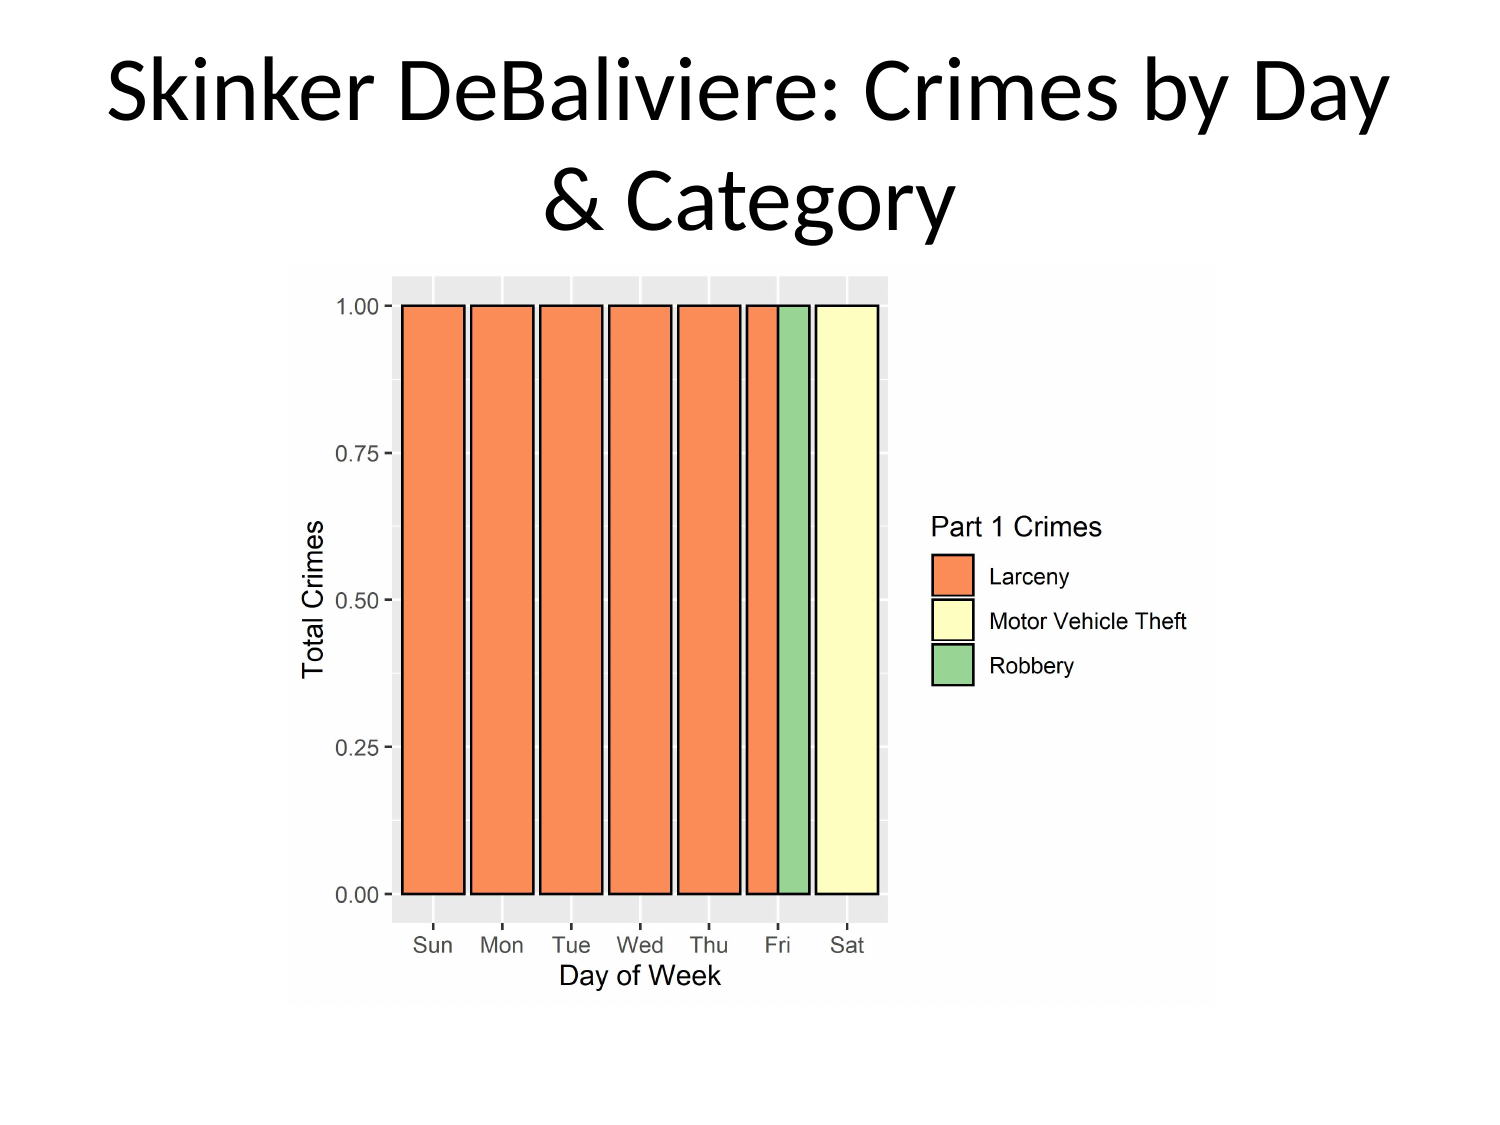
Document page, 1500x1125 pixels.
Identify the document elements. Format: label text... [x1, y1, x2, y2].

picture [287, 262, 1215, 1005]
title Skinker DeBaliviere: Crimes by Day & Category [75, 45, 1425, 233]
